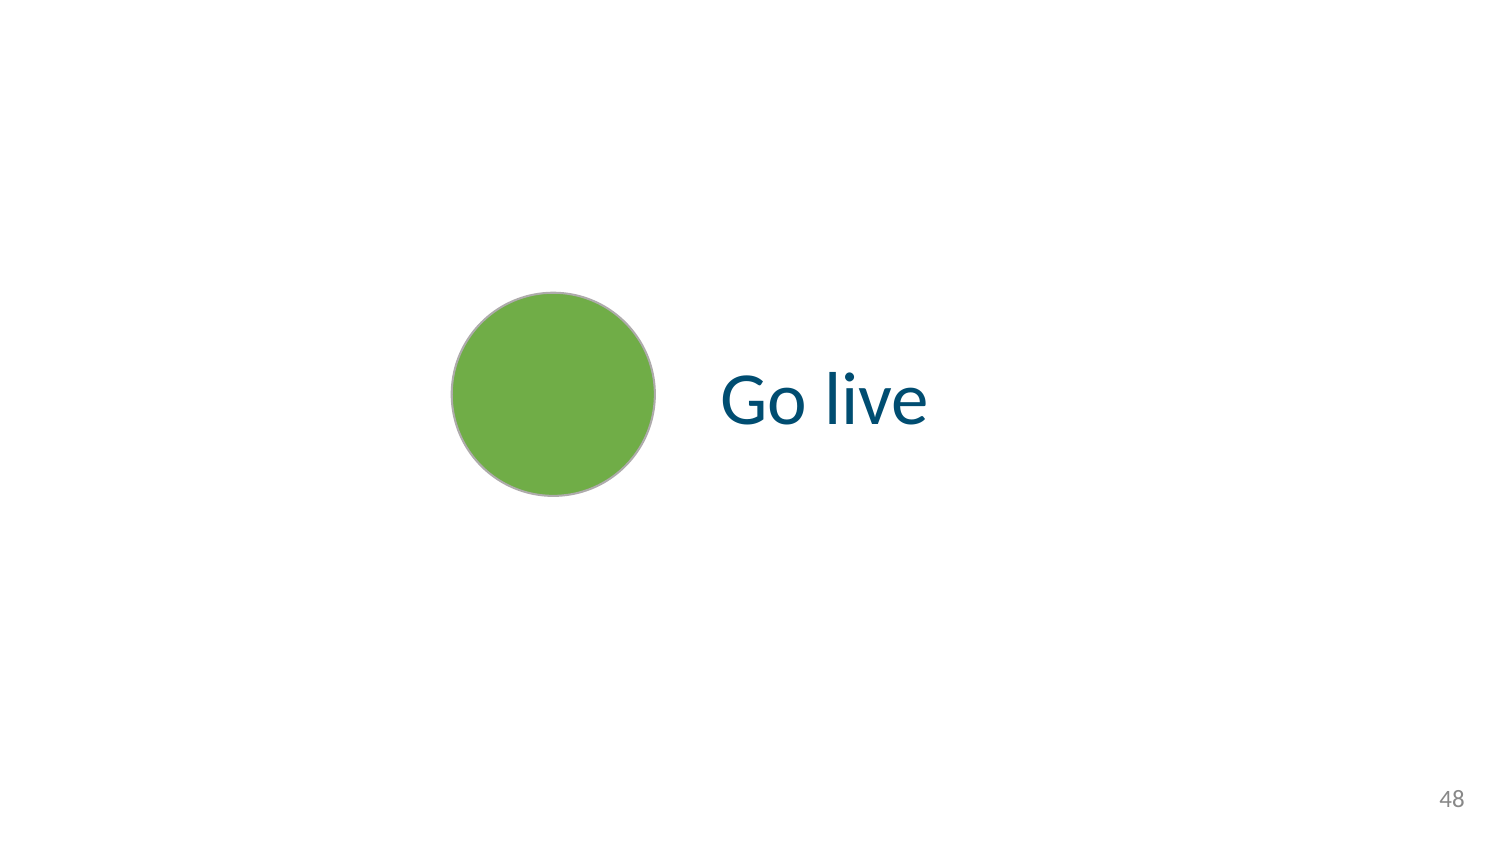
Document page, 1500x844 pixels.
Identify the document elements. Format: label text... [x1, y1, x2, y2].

slide_number ‹#› [1389, 764, 1480, 830]
title Go live [705, 347, 1426, 442]
text_box [451, 292, 655, 496]
